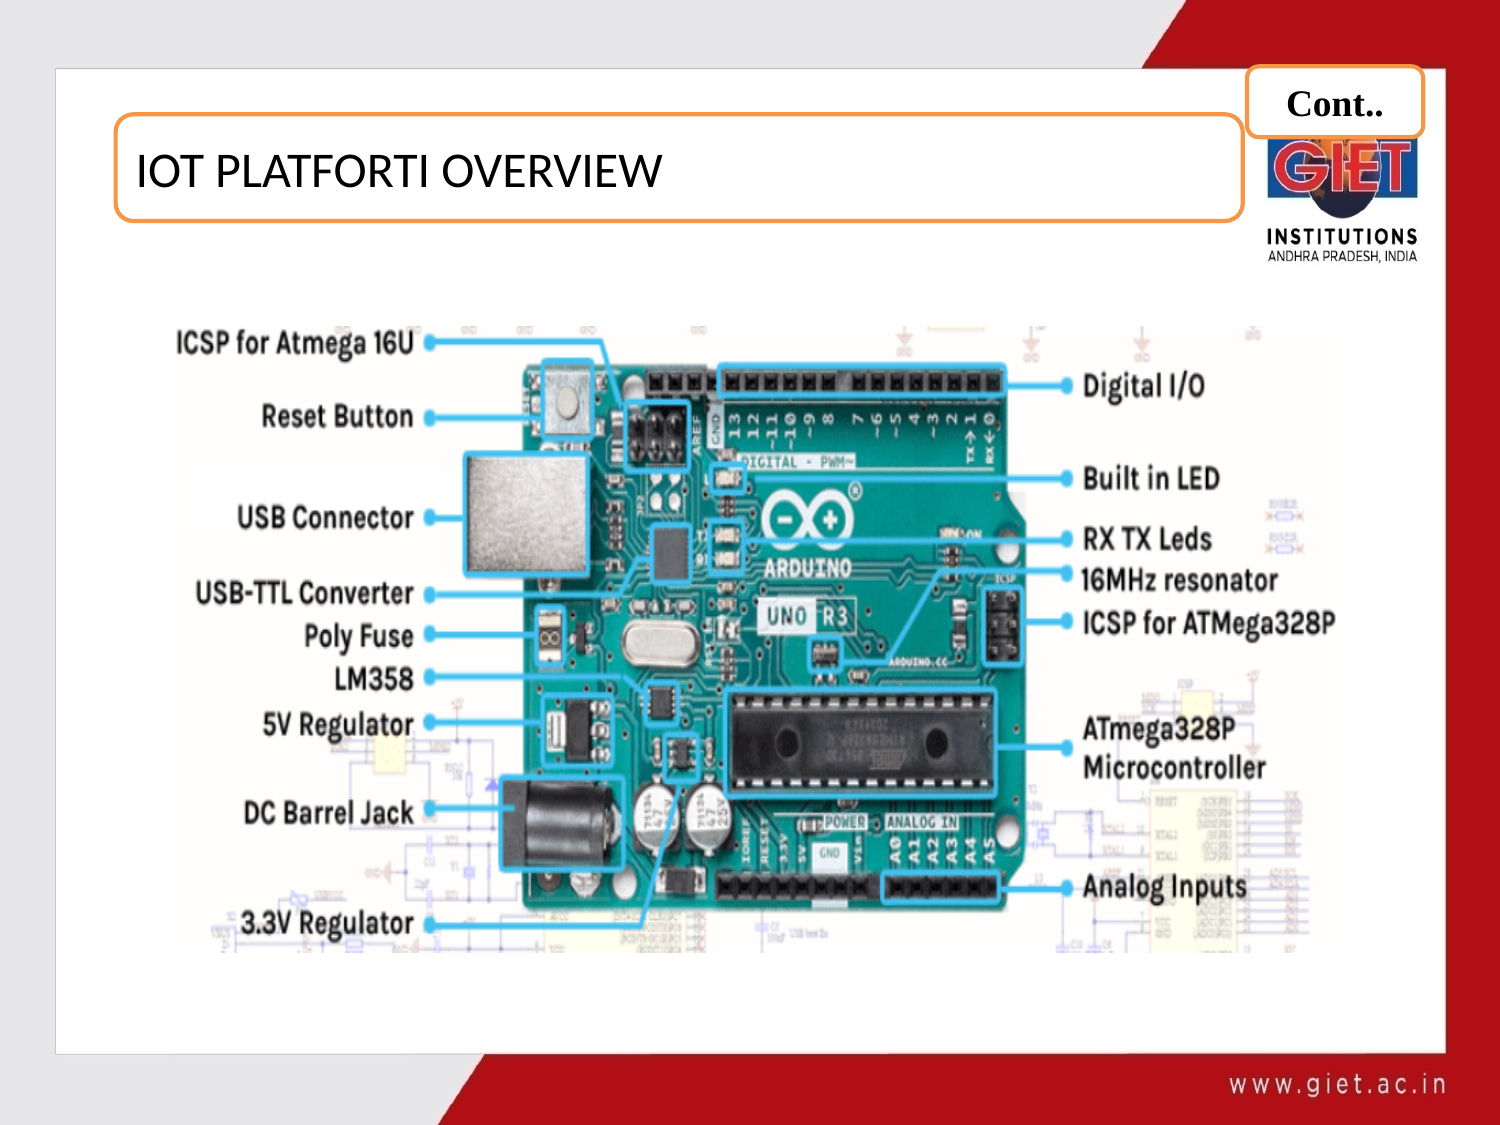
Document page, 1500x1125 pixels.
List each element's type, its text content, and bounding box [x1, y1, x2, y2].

picture [0, 0, 1500, 1125]
text_box IOT PLATFORTI OVERVIEW [113, 112, 1245, 224]
text_box Cont.. [1244, 64, 1426, 140]
text_box [159, 278, 1376, 584]
